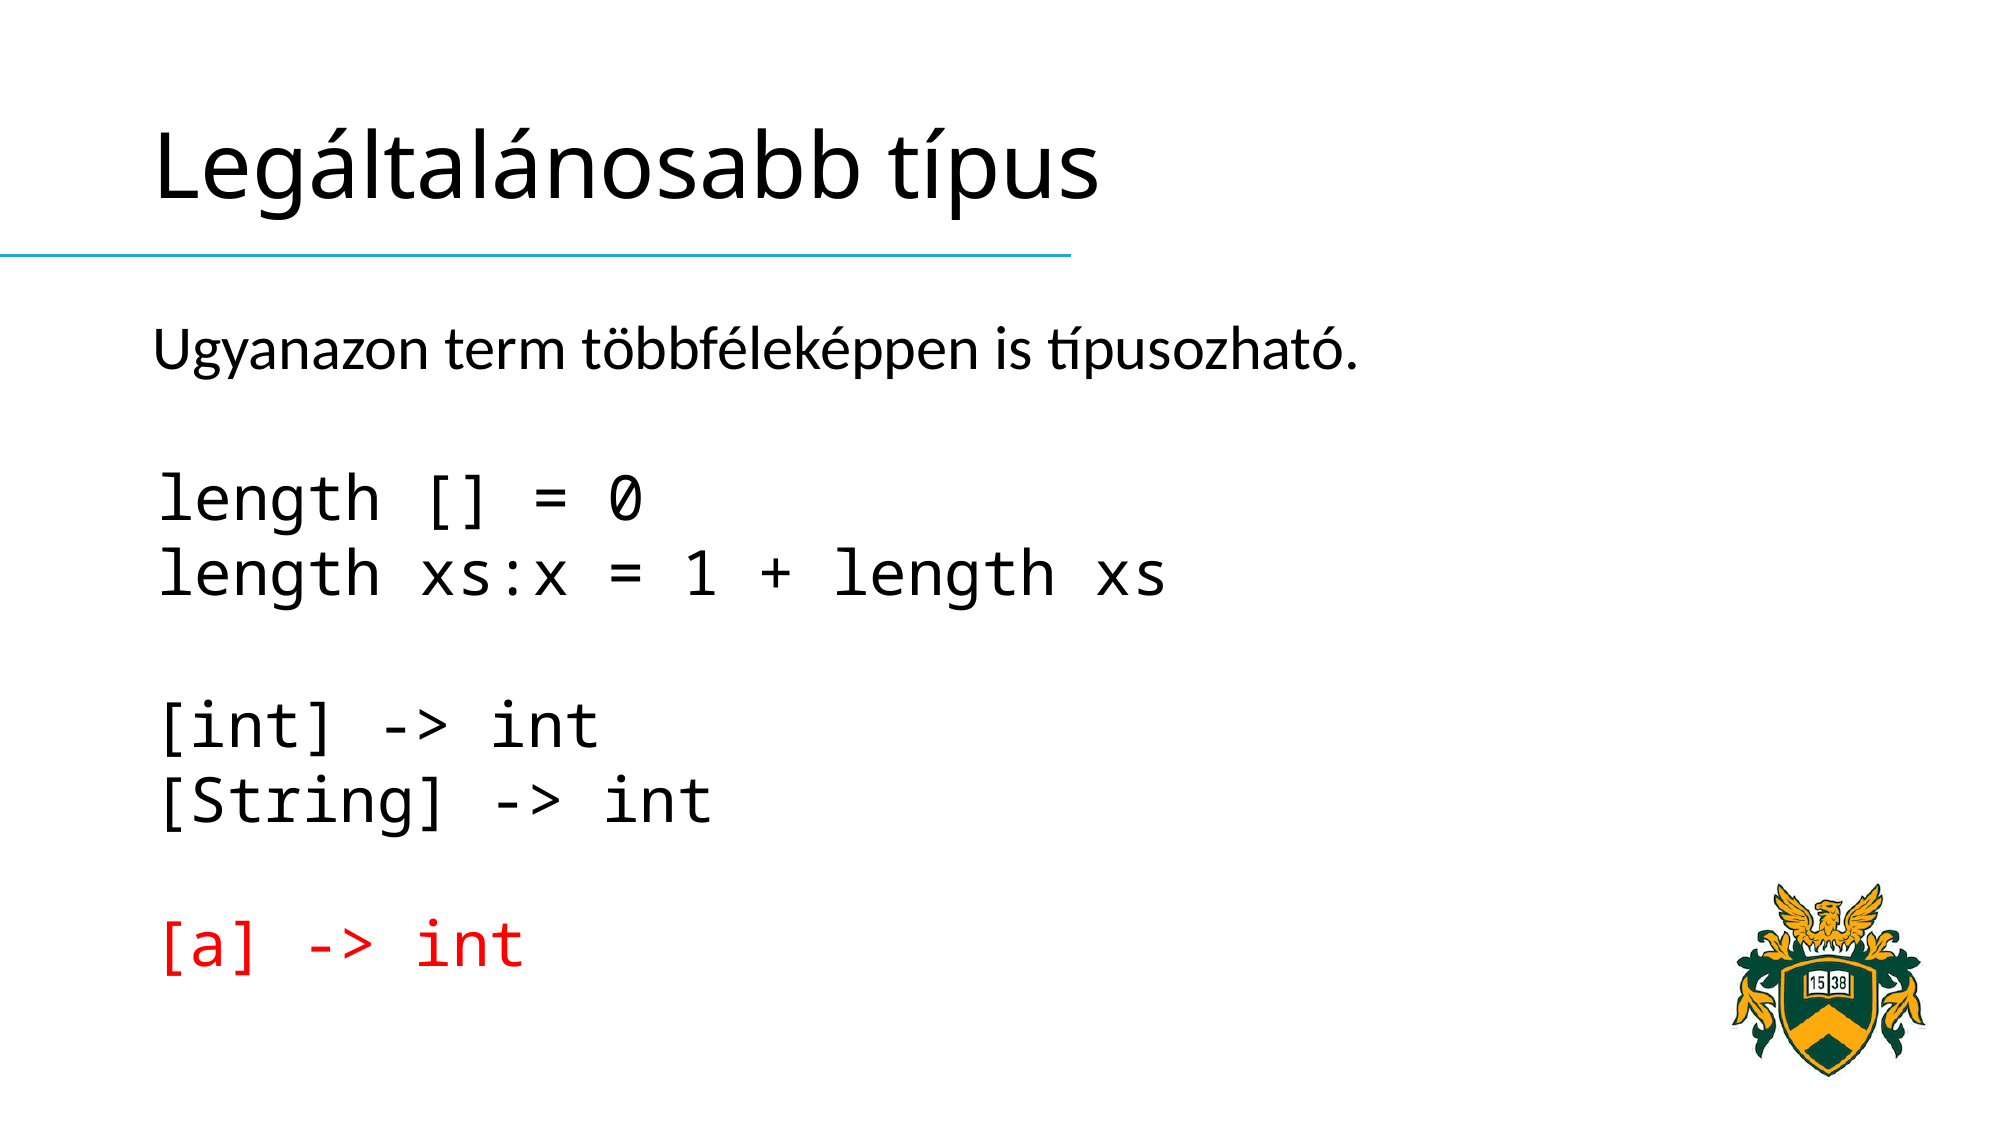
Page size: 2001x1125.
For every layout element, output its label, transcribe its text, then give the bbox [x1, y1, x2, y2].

picture [1727, 879, 1928, 1080]
text_box [a] -> int [137, 896, 787, 986]
text_box length [] = 0 length xs:x = 1 + length xs [142, 450, 1185, 616]
text_box [int] -> int [String] -> int [137, 678, 787, 843]
title Legáltalánosabb típus [137, 59, 1863, 278]
text_box Ugyanazon term többféleképpen is típusozható. [137, 299, 1734, 390]
